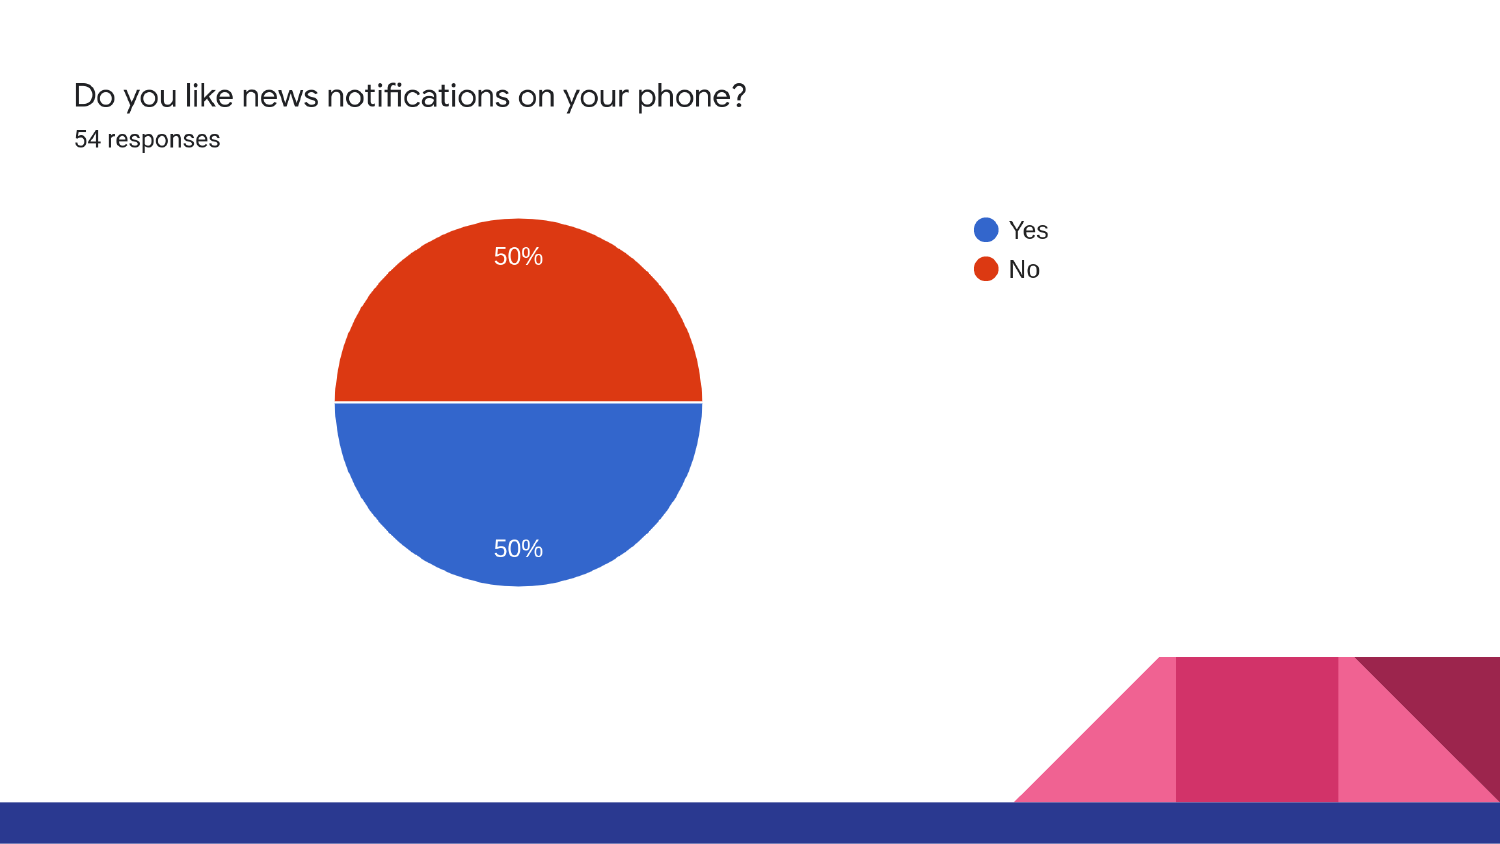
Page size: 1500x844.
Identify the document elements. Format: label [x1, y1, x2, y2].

picture [24, 24, 1500, 657]
